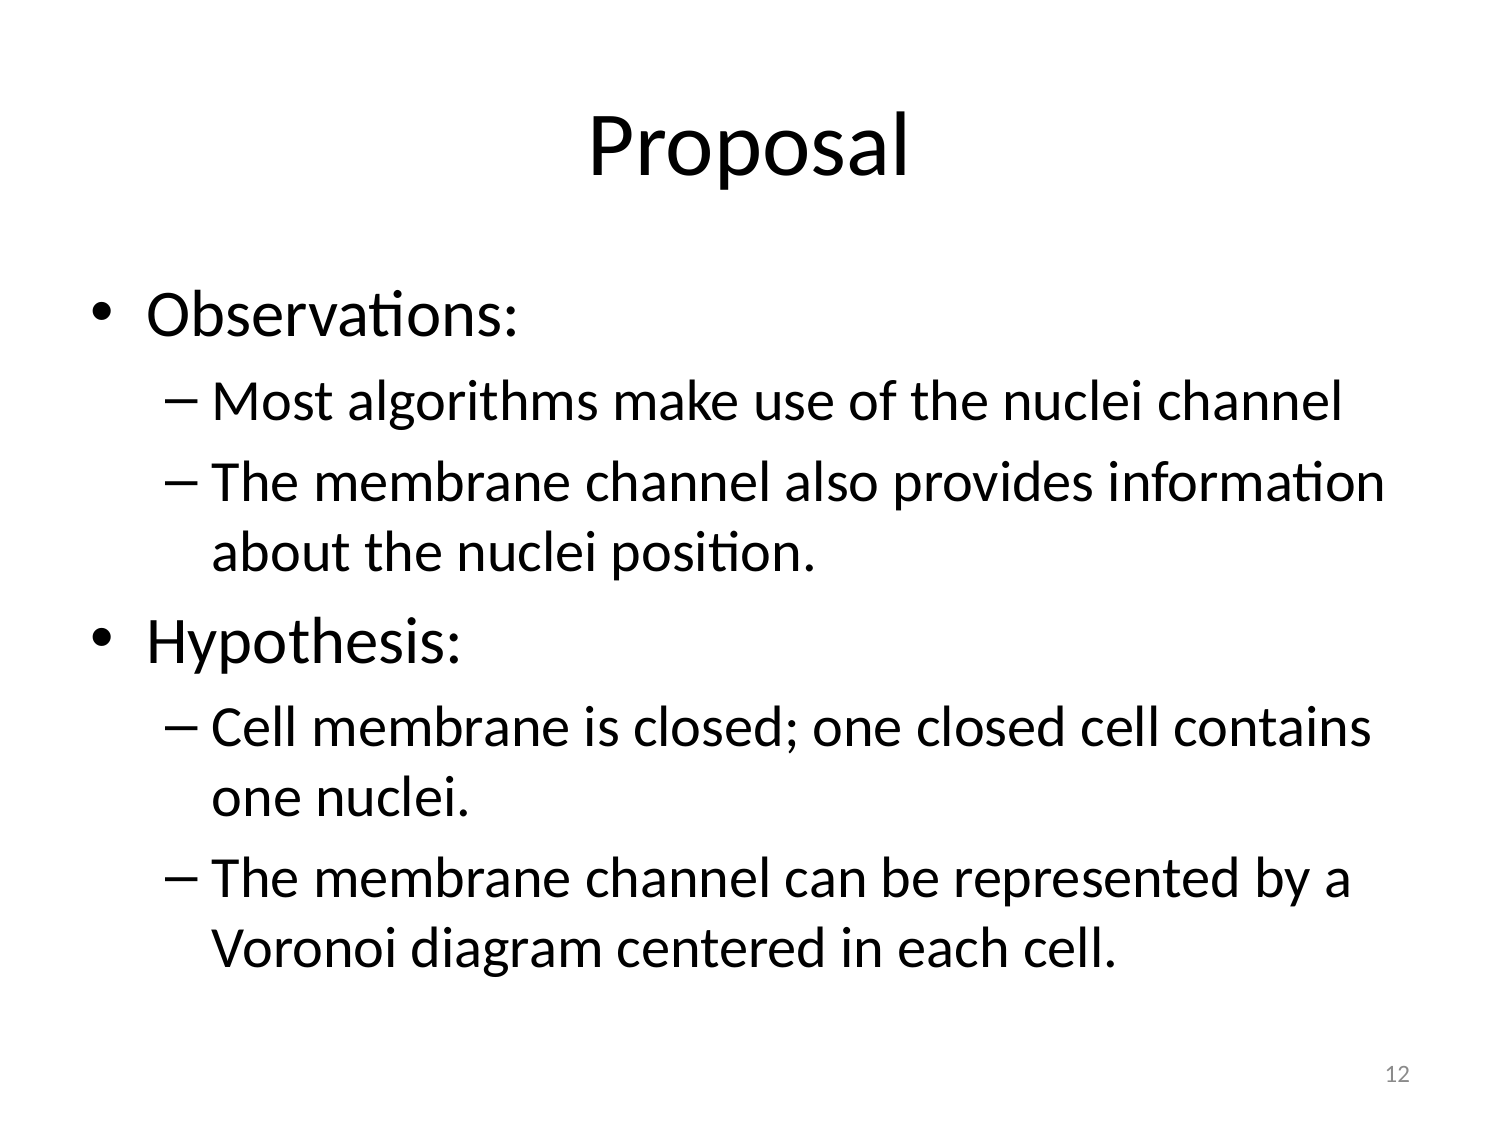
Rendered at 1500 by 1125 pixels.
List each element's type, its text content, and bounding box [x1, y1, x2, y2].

slide_number 12 [1074, 1042, 1425, 1103]
title Proposal [75, 45, 1425, 233]
list Observations: Most algorithms make use of the nuclei channel The membrane channel also provides information about the nuclei position. Hypothesis: Cell membrane is closed; one closed cell contains one nuclei. The membrane channel can be represented by a Voronoi diagram centered in each cell. [75, 262, 1425, 1005]
